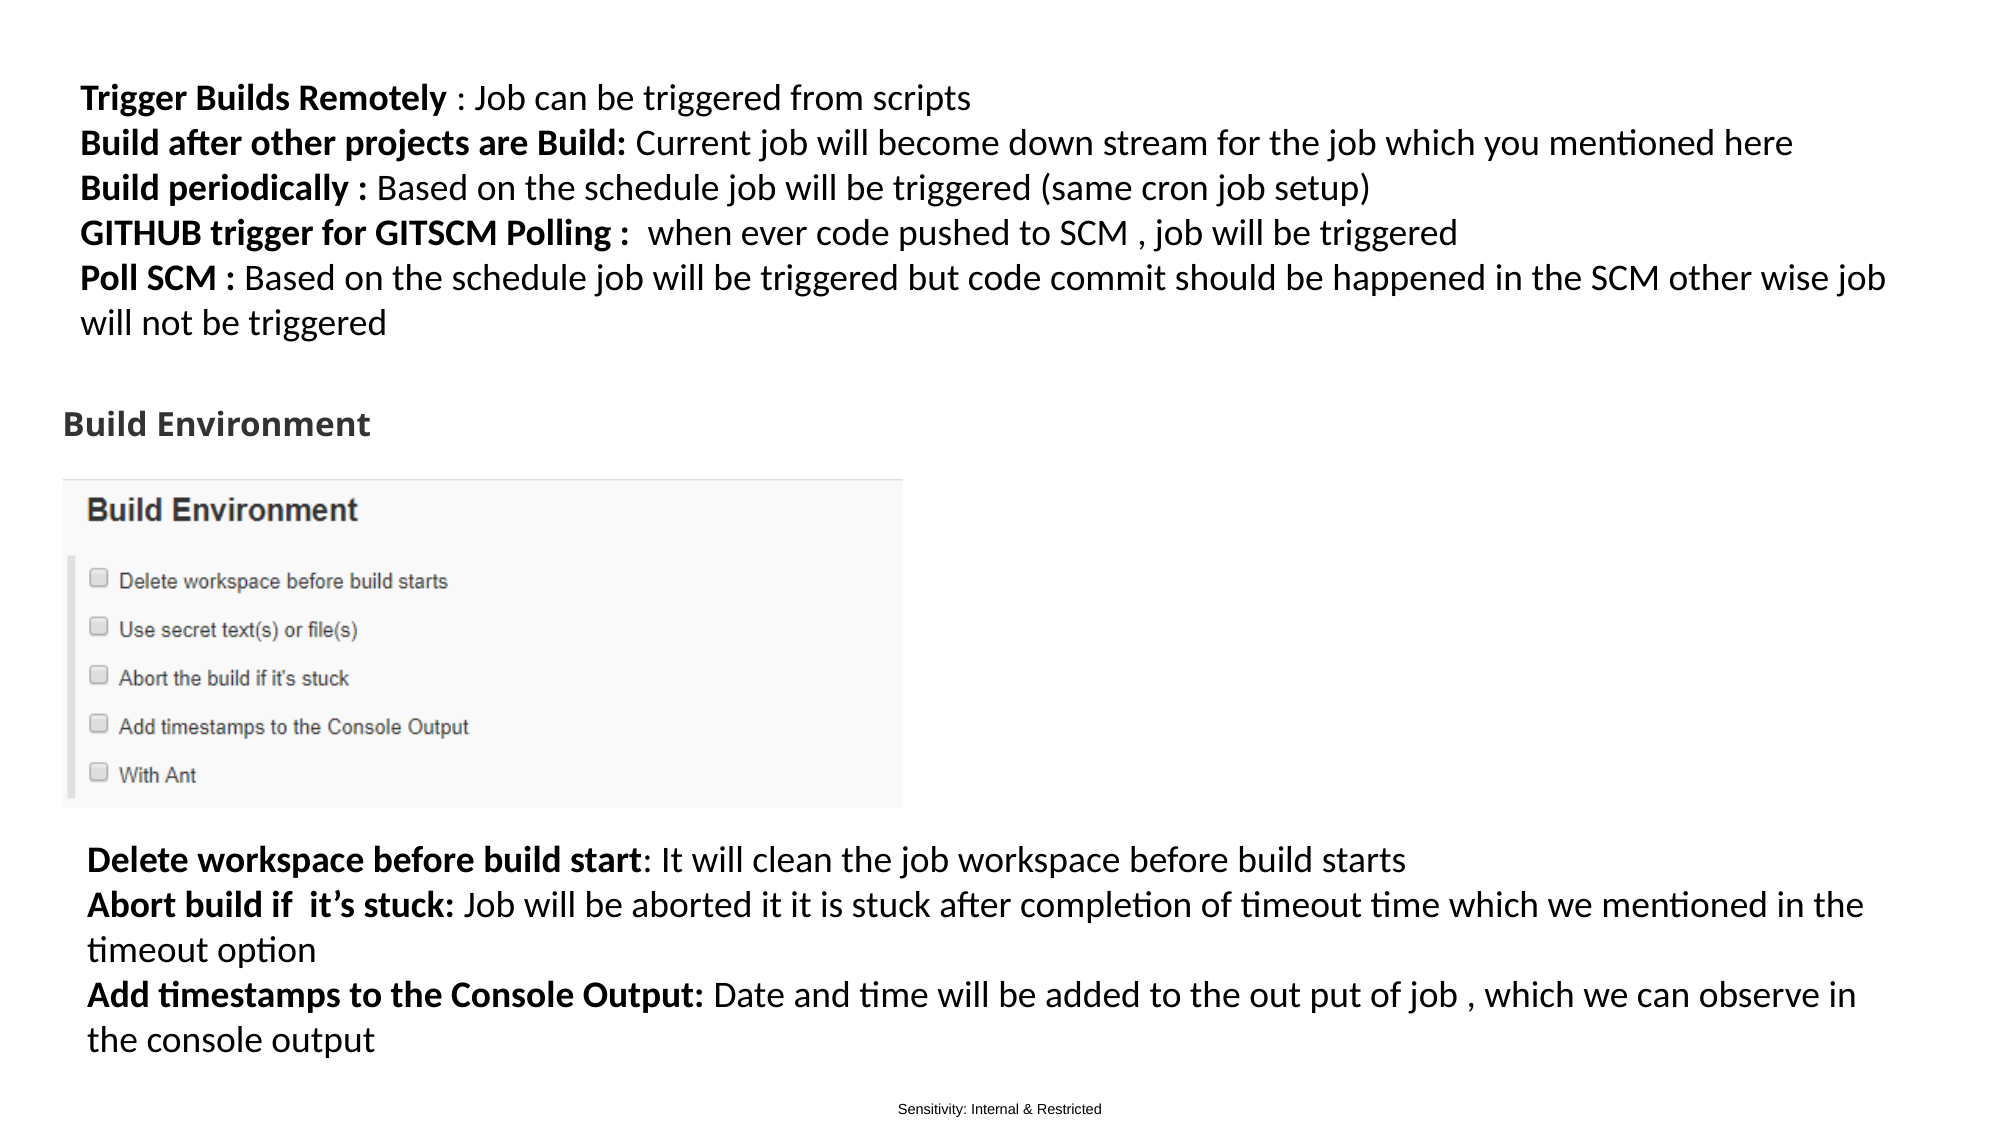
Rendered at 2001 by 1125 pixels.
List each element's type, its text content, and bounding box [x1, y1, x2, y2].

picture [63, 479, 903, 808]
text_box Delete workspace before build start: It will clean the job workspace before build starts Abort build if it’s stuck: Job will be aborted it it is stuck after completion of timeout time which we mentioned in the timeout option Add timestamps to the Console Output: Date and time will be added to the out put of job , which we can observe in the console output [72, 827, 1925, 1068]
text_box Build Environment [47, 395, 1341, 451]
text_box Trigger Builds Remotely : Job can be triggered from scripts Build after other projects are Build: Current job will become down stream for the job which you mentioned here Build periodically : Based on the schedule job will be triggered (same cron job setup) GITHUB trigger for GITSCM Polling : when ever code pushed to SCM , job will be triggered Poll SCM : Based on the schedule job will be triggered but code commit should be happened in the SCM other wise job will not be triggered [65, 65, 1918, 351]
